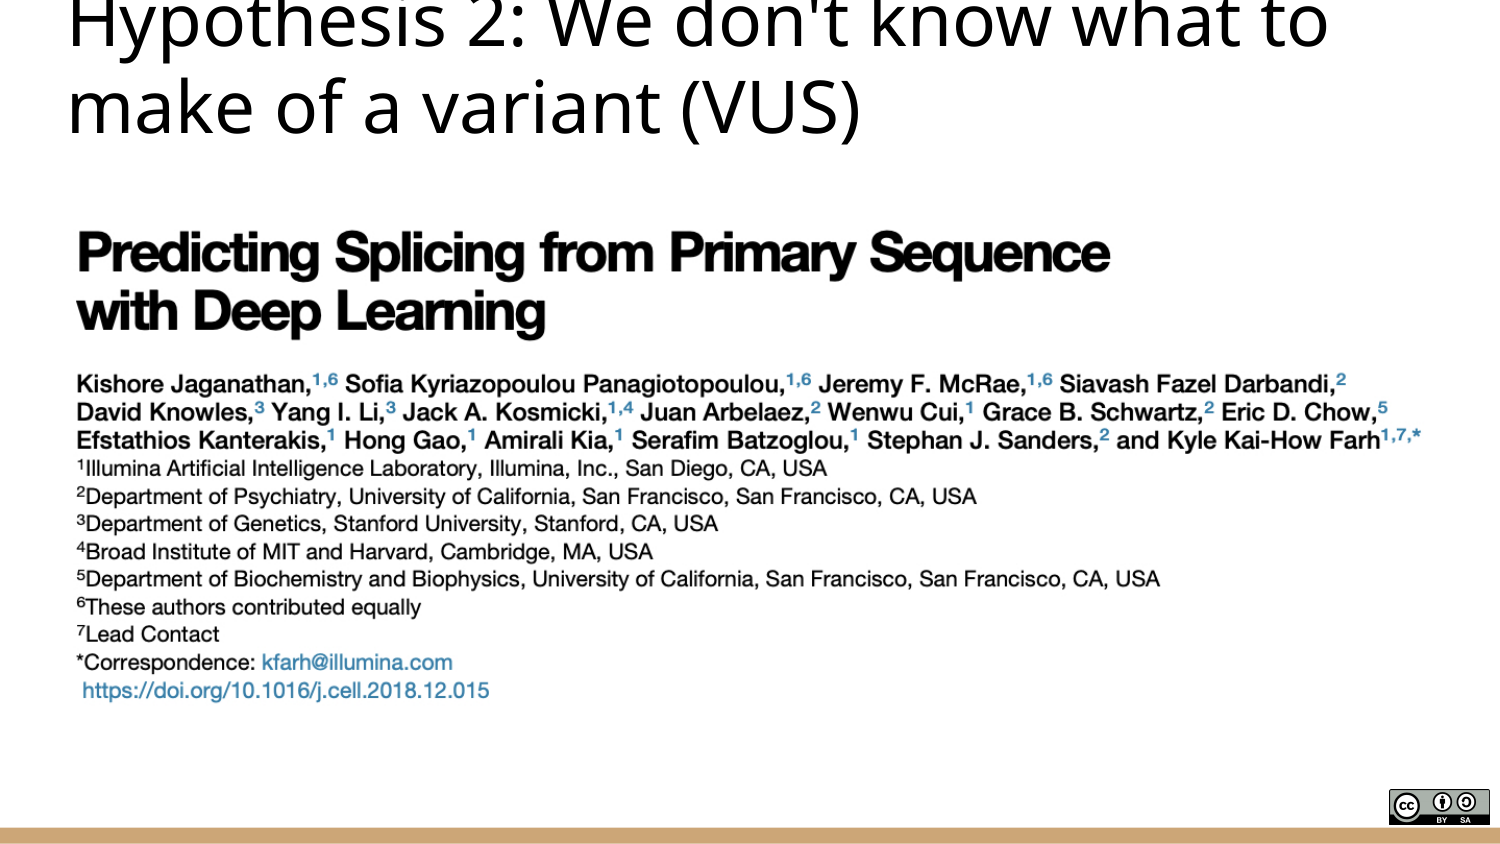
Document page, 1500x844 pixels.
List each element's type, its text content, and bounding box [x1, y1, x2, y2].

picture [24, 187, 1476, 745]
picture [1389, 789, 1490, 825]
title Hypothesis 2: We don't know what to make of a variant (VUS) [51, 26, 1449, 164]
